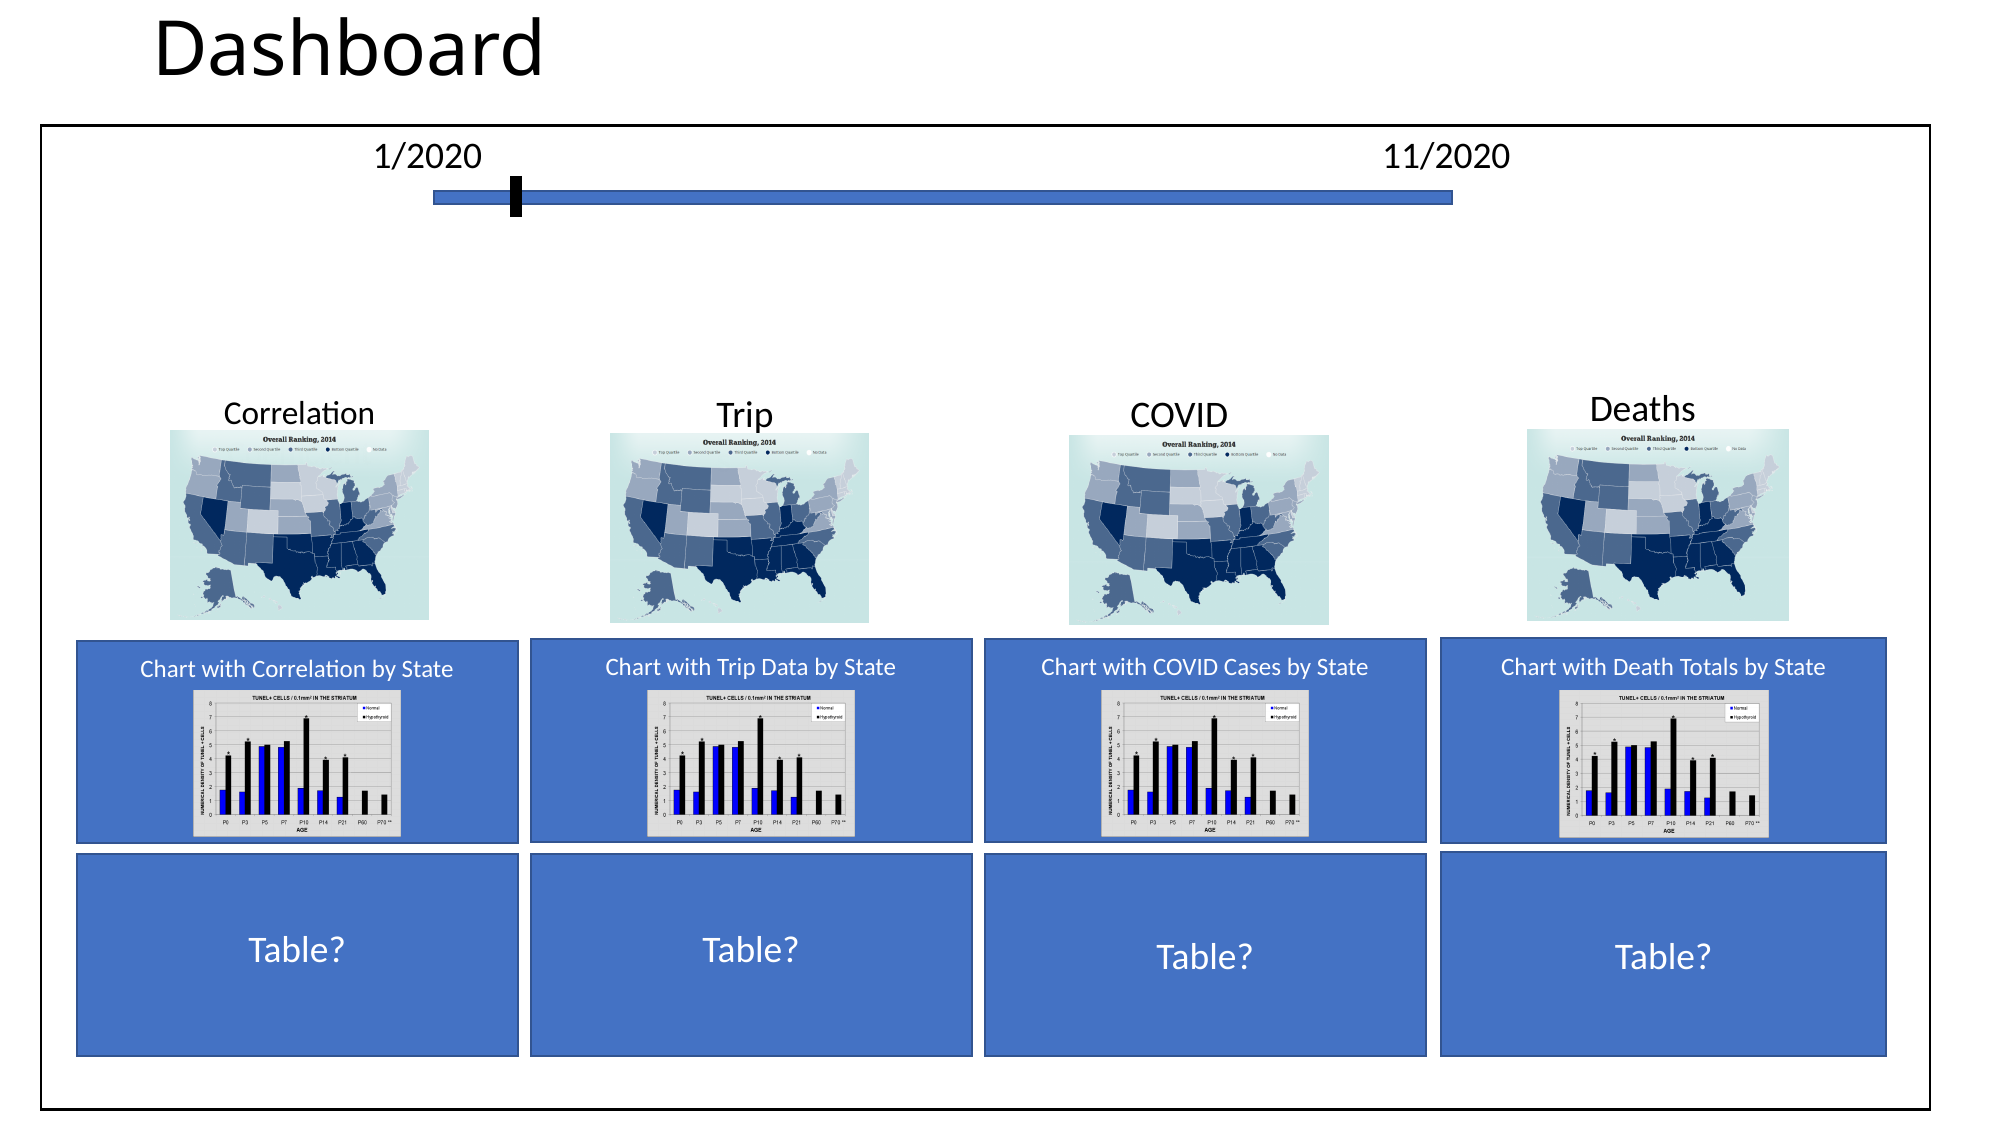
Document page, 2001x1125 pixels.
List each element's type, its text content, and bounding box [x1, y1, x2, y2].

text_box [76, 376, 1887, 1057]
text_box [377, 123, 1504, 217]
title Dashboard [137, 2, 1863, 100]
text_box [40, 124, 1931, 1111]
